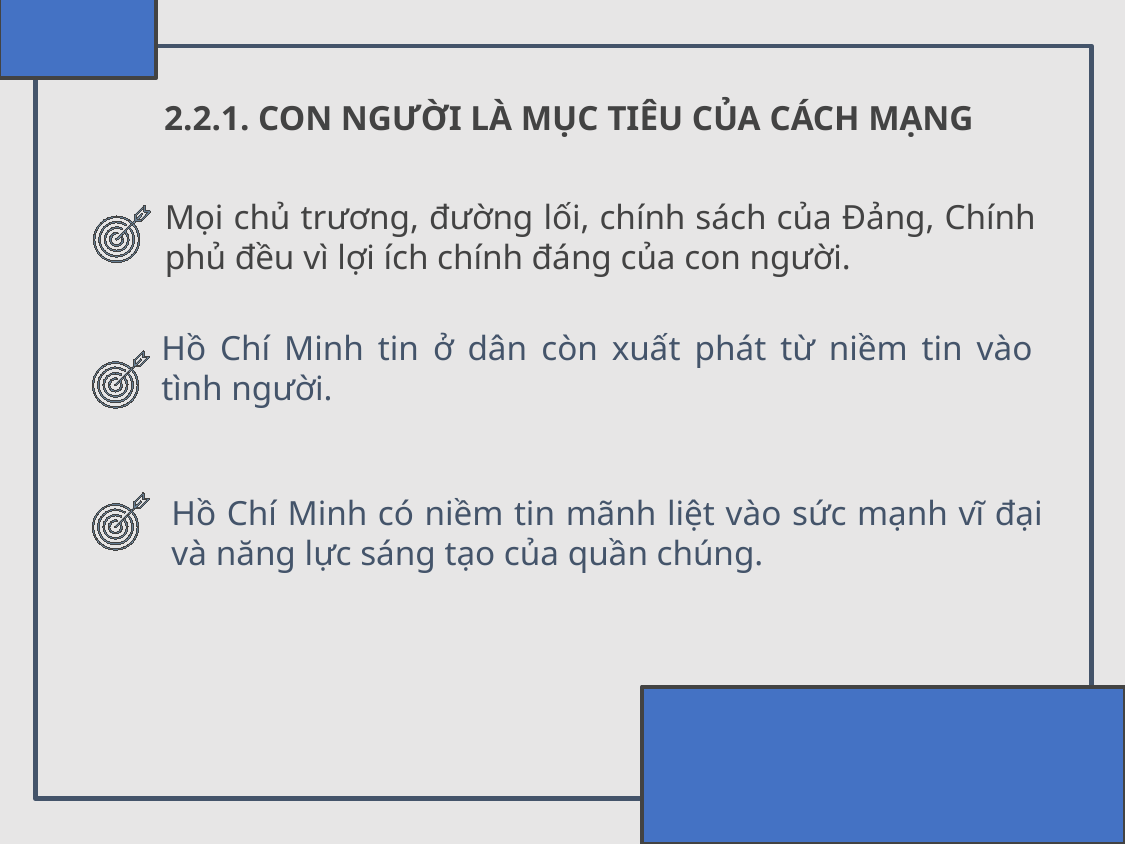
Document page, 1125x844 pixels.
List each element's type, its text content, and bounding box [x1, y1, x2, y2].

text_box [0, 0, 158, 80]
text_box 2.2.1. CON NGƯỜI LÀ MỤC TIÊU CỦA CÁCH MẠNG [79, 86, 1060, 199]
text_box [640, 685, 1125, 844]
text_box [92, 492, 150, 551]
text_box [92, 350, 150, 409]
text_box Hồ Chí Minh có niềm tin mãnh liệt vào sức mạnh vĩ đại và năng lực sáng tạo của quần chúng. [156, 492, 1060, 588]
text_box Hồ Chí Minh tin ở dân còn xuất phát từ niềm tin vào tình người. [146, 327, 1049, 422]
title Mọi chủ trương, đường lối, chính sách của Đảng, Chính phủ đều vì lợi ích chính đáng của con người. [149, 199, 1053, 291]
text_box [93, 205, 151, 263]
